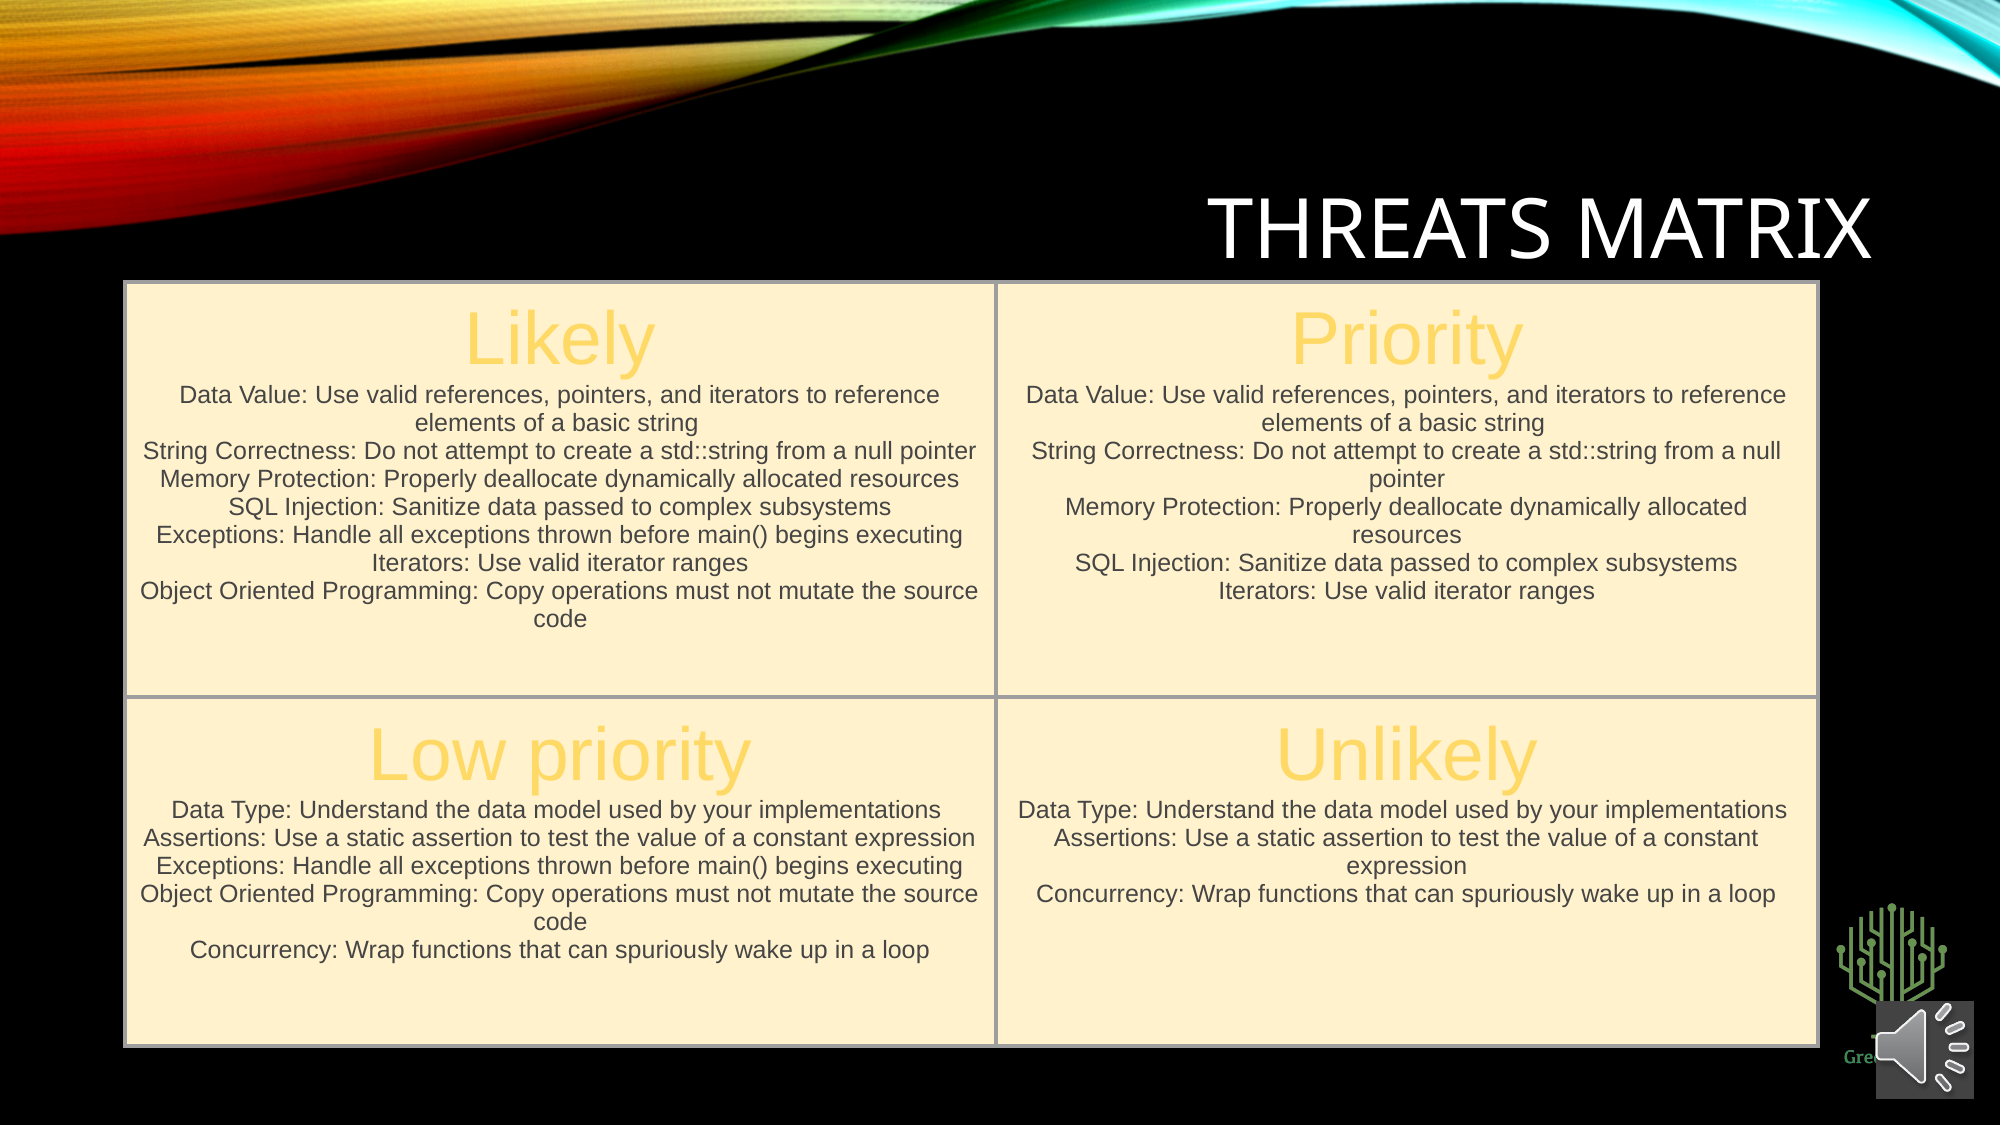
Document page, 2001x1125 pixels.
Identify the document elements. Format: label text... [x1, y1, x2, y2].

picture [0, 0, 2000, 237]
table_header Likely Data Value: Use valid references, pointers, and iterators to reference elements of a basic string String Correctness: Do not attempt to create a std::string from a null pointer Memory Protection: Properly deallocate dynamically allocated resources SQL Injection: Sanitize data passed to complex subsystems Exceptions: Handle all exceptions thrown before main() begins executing Iterators: Use valid iterator ranges Object Oriented Programming: Copy operations must not mutate the source code [127, 284, 994, 695]
table_cell Unlikely Data Type: Understand the data model used by your implementations Assertions: Use a static assertion to test the value of a constant expression Concurrency: Wrap functions that can spuriously wake up in a loop [998, 699, 1816, 1044]
picture [1817, 892, 1976, 1101]
table_cell Low priority Data Type: Understand the data model used by your implementations Assertions: Use a static assertion to test the value of a constant expression Exceptions: Handle all exceptions thrown before main() begins executing Object Oriented Programming: Copy operations must not mutate the source code Concurrency: Wrap functions that can spuriously wake up in a loop [127, 699, 994, 1044]
table_header Priority Data Value: Use valid references, pointers, and iterators to reference elements of a basic string String Correctness: Do not attempt to create a std::string from a null pointer Memory Protection: Properly deallocate dynamically allocated resources SQL Injection: Sanitize data passed to complex subsystems Iterators: Use valid iterator ranges [998, 284, 1816, 695]
title THREATS MATRIX [474, 125, 1888, 338]
